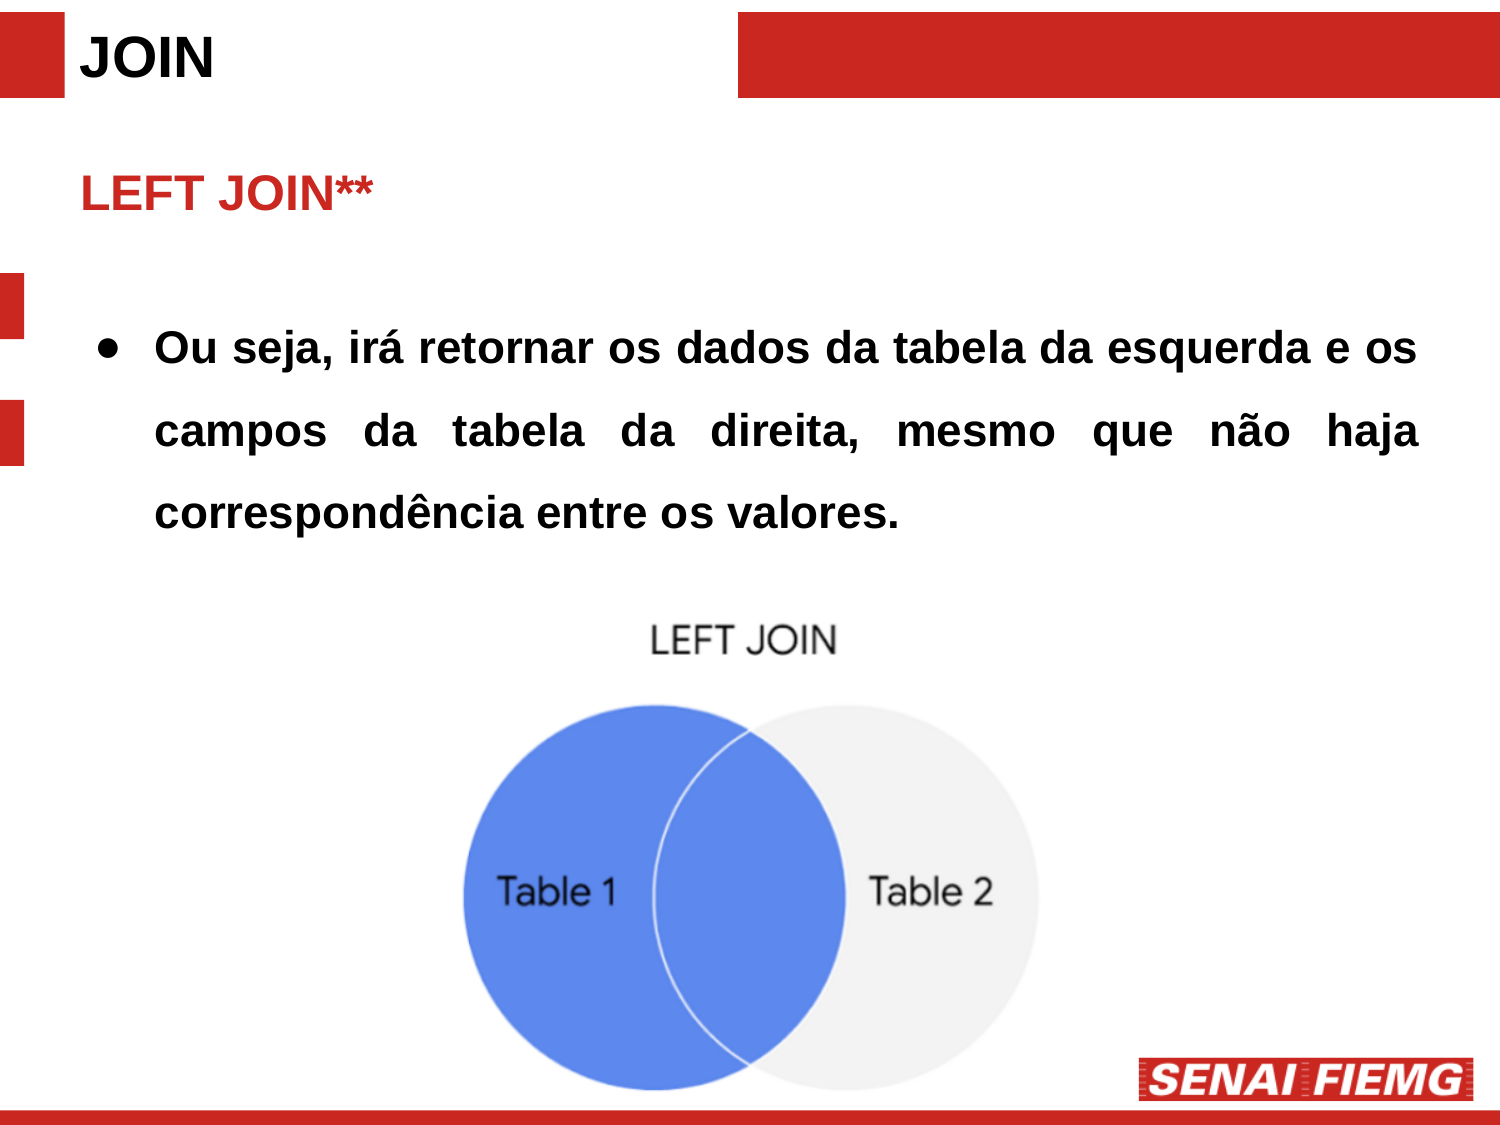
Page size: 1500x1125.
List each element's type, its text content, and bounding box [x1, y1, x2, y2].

text_box [0, 273, 25, 340]
text_box JOIN [65, 12, 738, 98]
text_box [0, 12, 65, 98]
picture [453, 612, 1047, 1099]
text_box LEFT JOIN** [65, 152, 1436, 229]
text_box [0, 1110, 1126, 1125]
text_box [738, 12, 1500, 98]
text_box Ou seja, irá retornar os dados da tabela da esquerda e os campos da tabela da direita, mesmo que não haja correspondência entre os valores. [64, 282, 1435, 962]
text_box [0, 399, 25, 466]
picture [1131, 1047, 1500, 1125]
